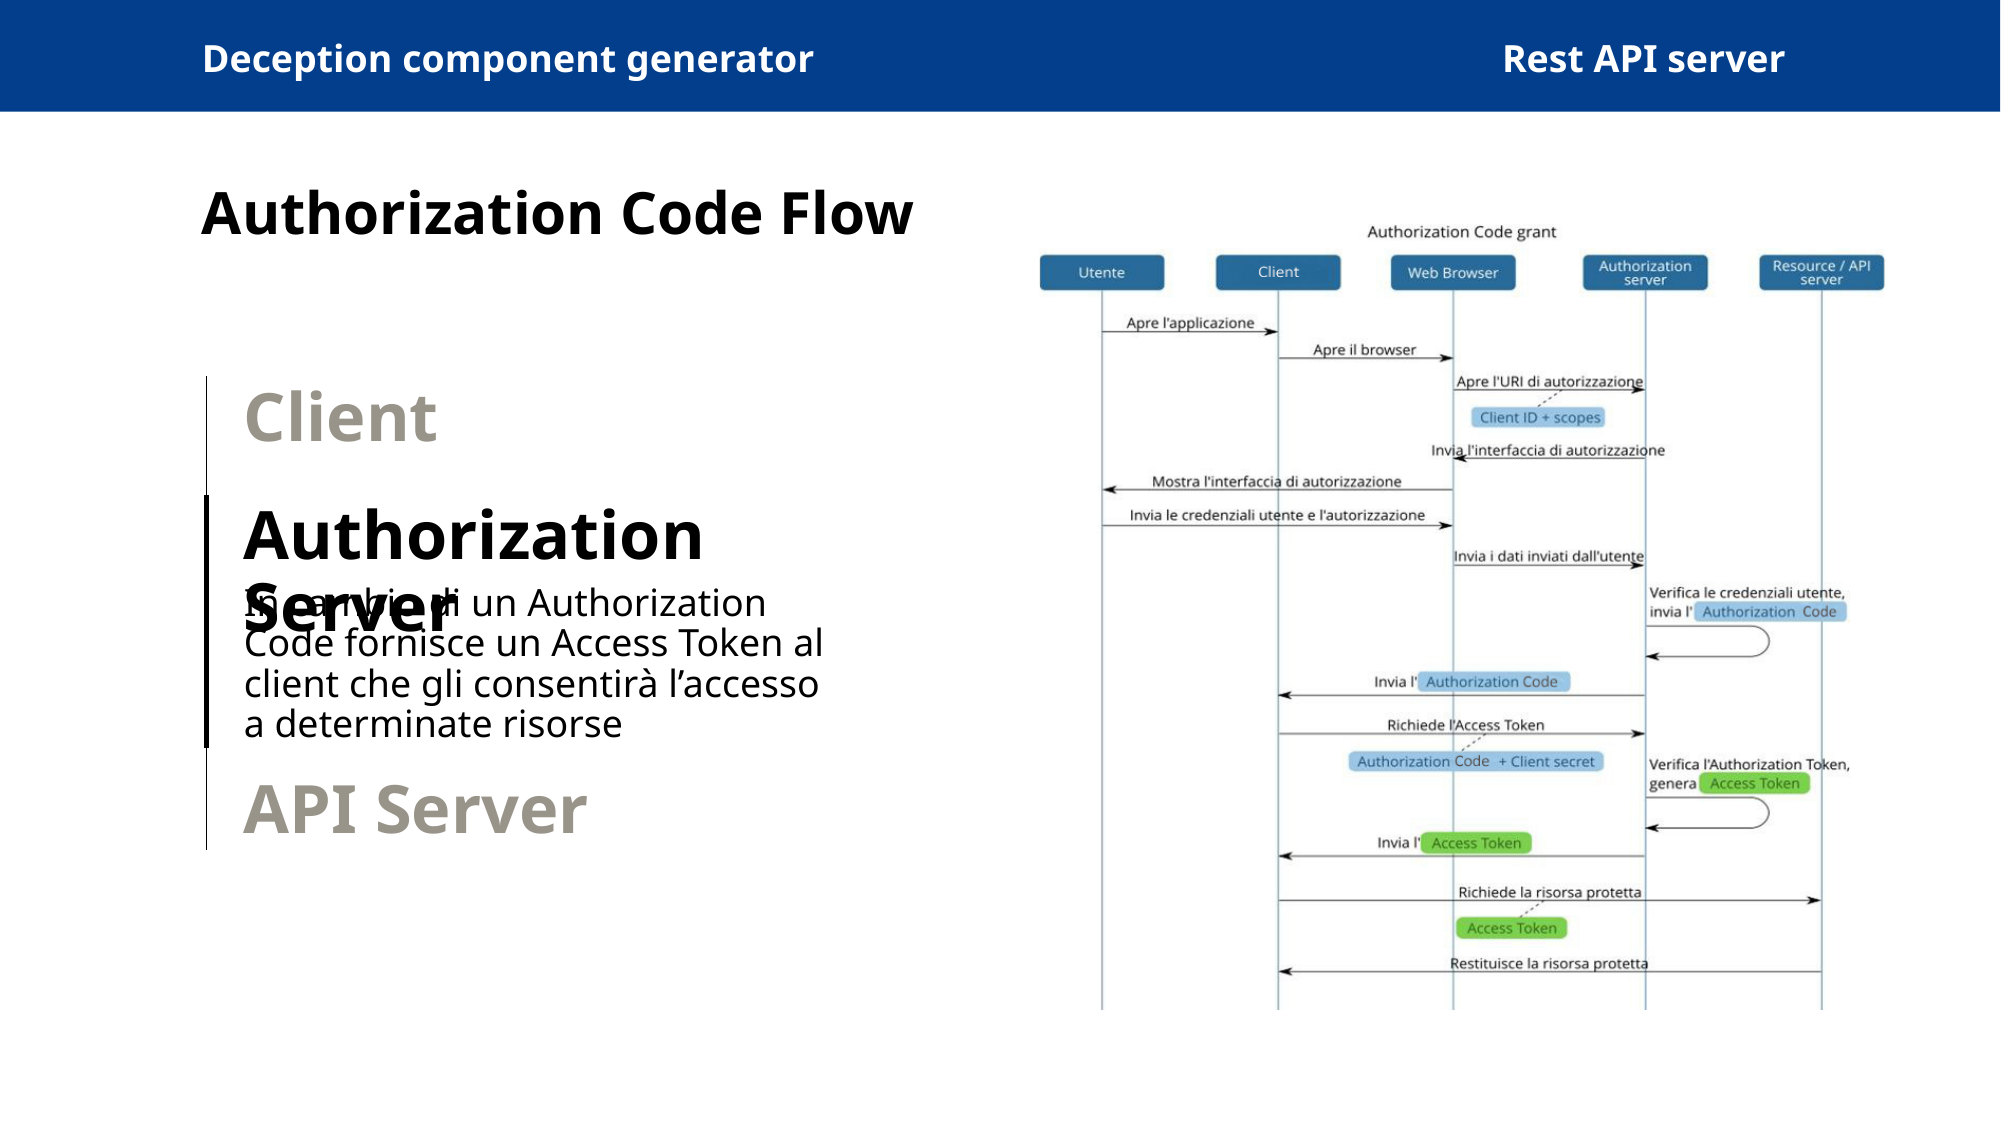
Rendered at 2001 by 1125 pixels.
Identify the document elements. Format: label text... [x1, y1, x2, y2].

text_box Authorization Server [229, 494, 950, 577]
text_box API Server [229, 769, 843, 851]
text_box Authorization Code Flow [187, 177, 961, 290]
text_box Client [229, 376, 843, 458]
text_box In cambio di un Authorization Code fornisce un Access Token al client che gli consentirà l’accesso a determinate risorse [229, 576, 843, 763]
picture [1039, 210, 1886, 1026]
